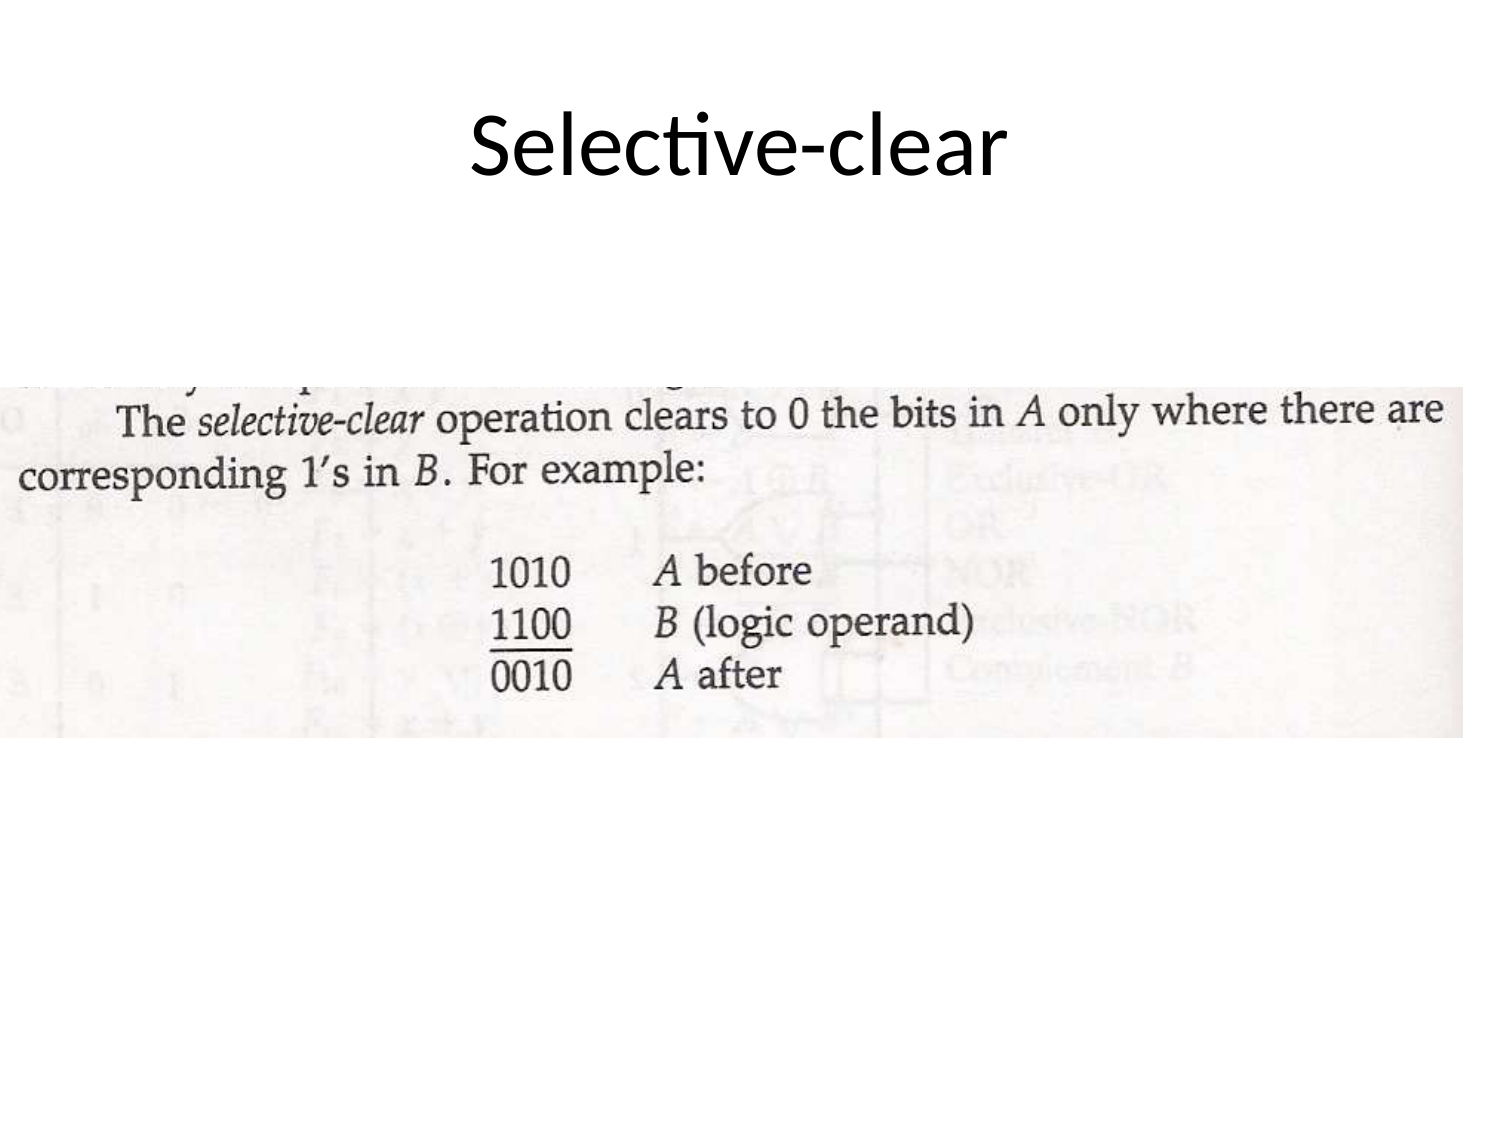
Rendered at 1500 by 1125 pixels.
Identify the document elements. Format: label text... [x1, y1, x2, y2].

title Selective-clear [74, 44, 1426, 233]
picture [0, 387, 1463, 738]
